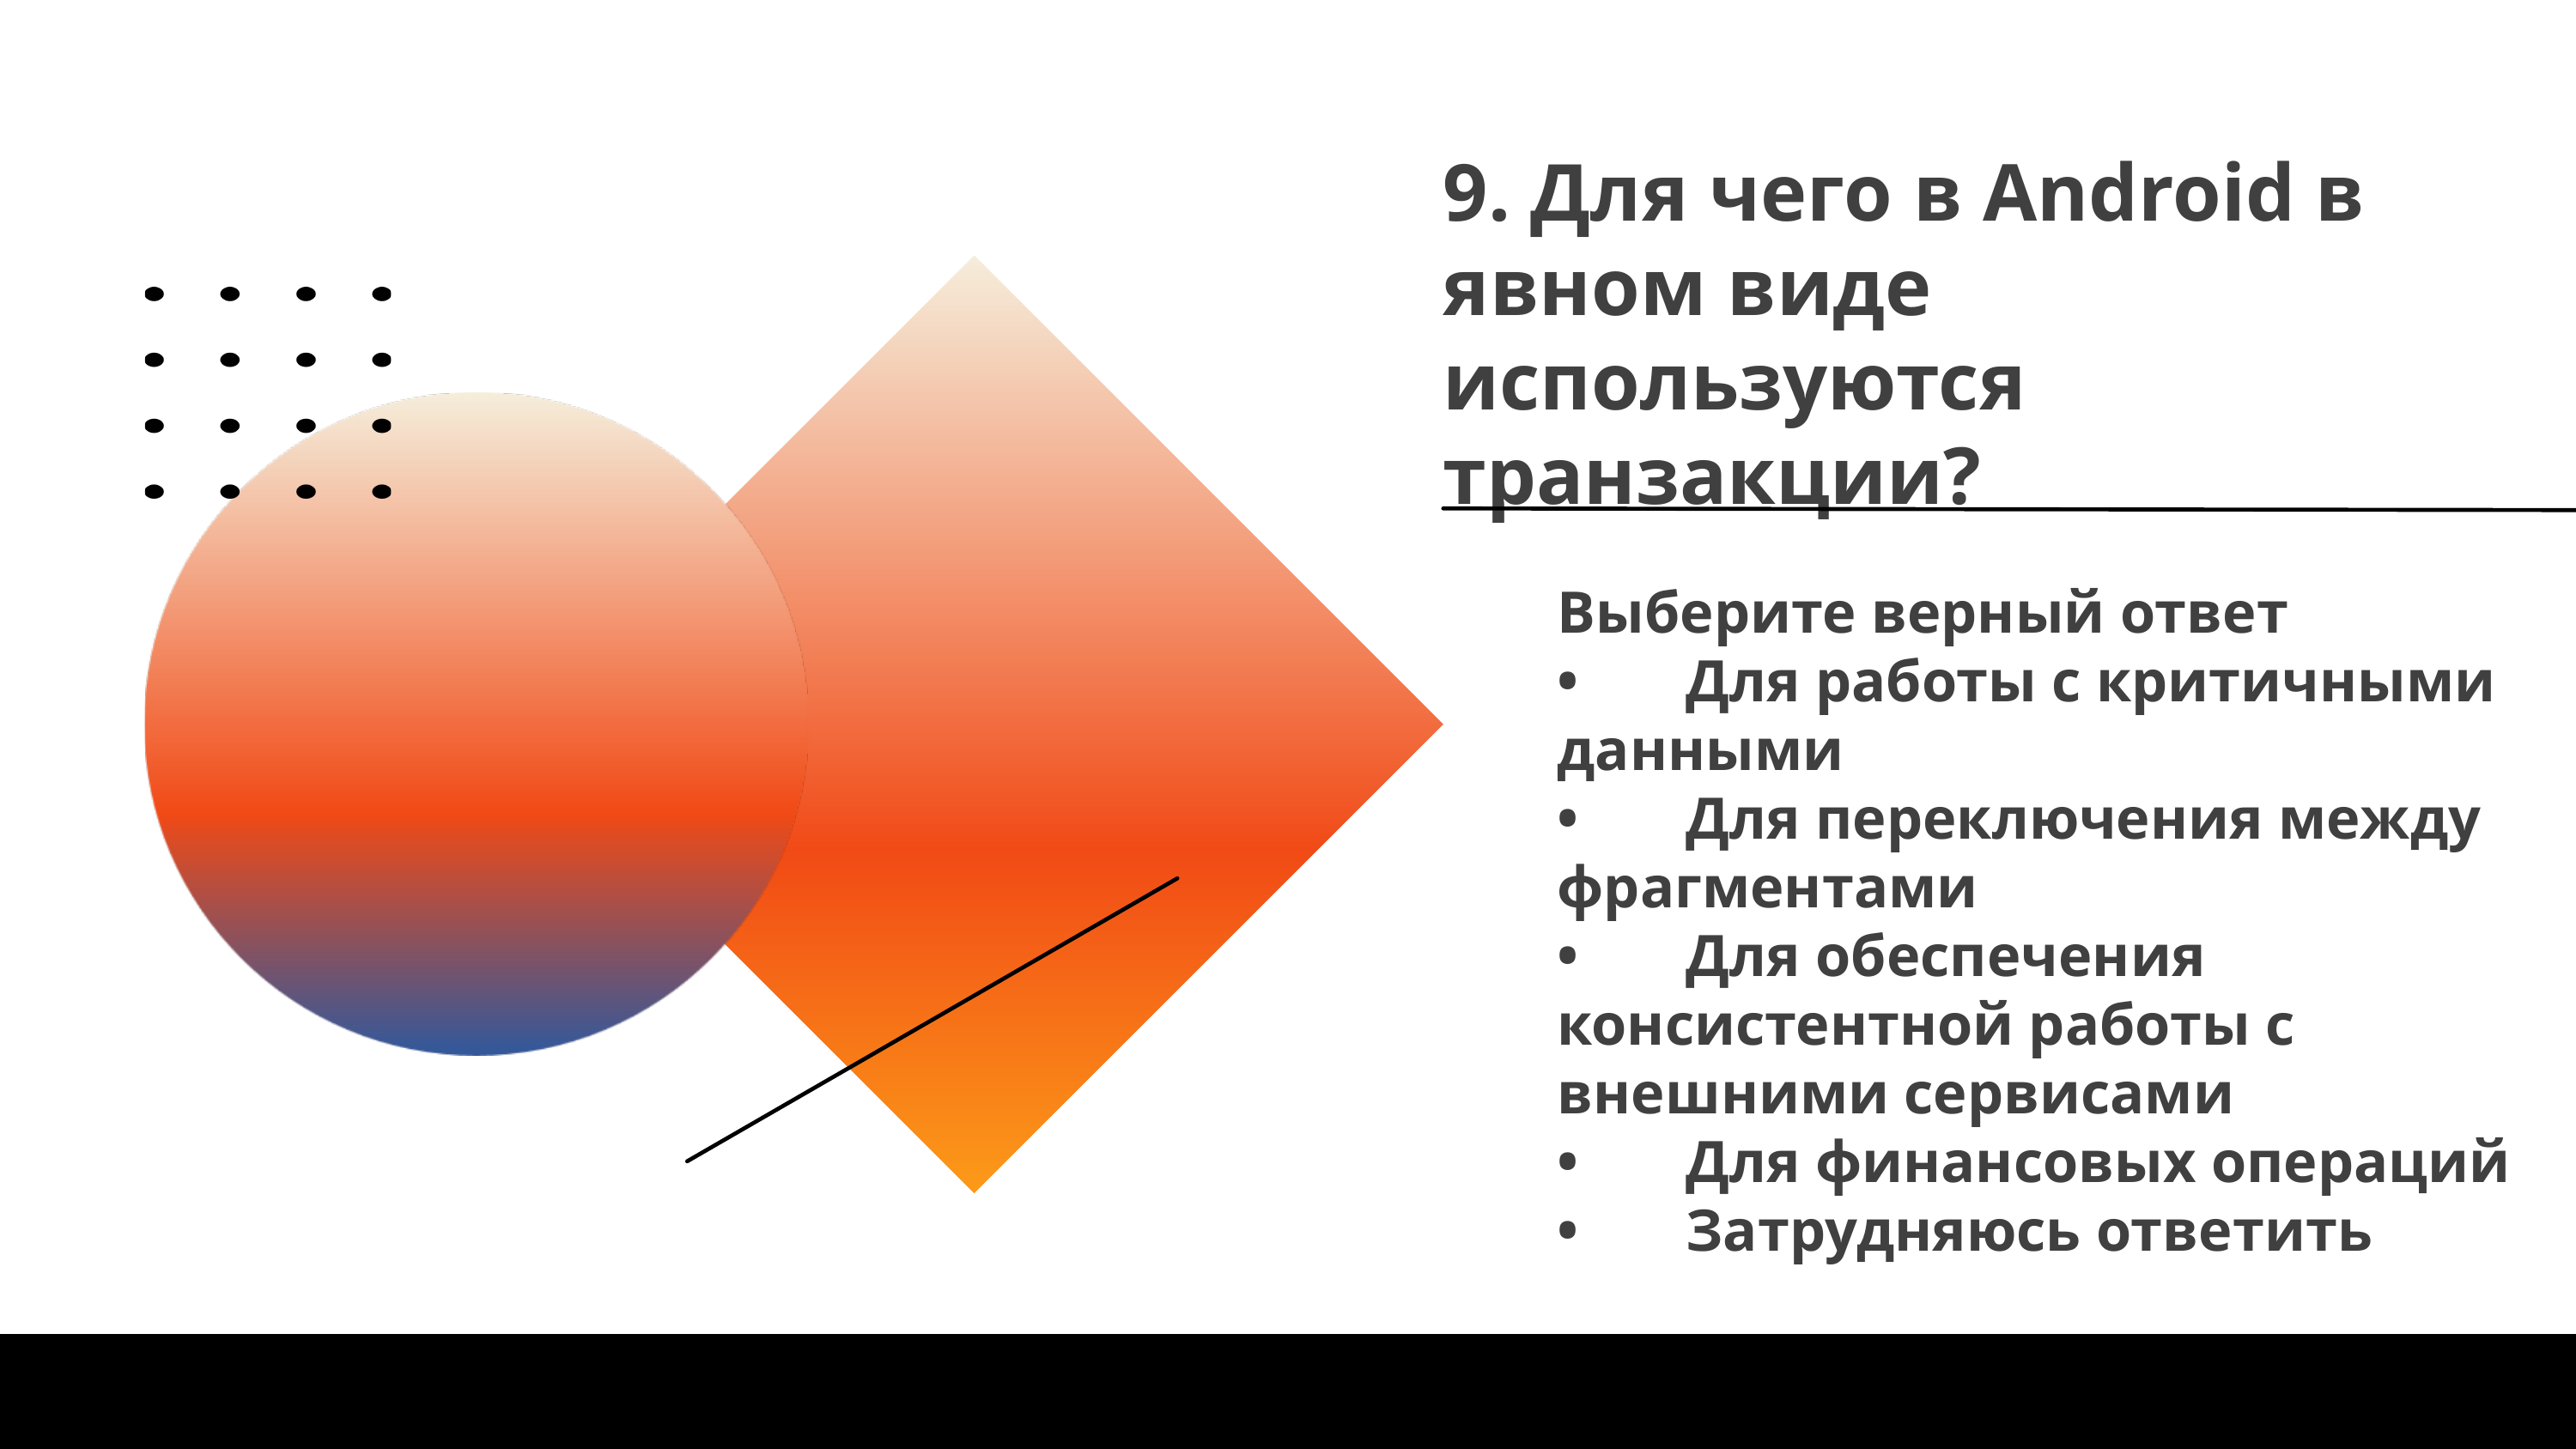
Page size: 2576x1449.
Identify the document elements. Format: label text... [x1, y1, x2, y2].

text_box [144, 392, 809, 1056]
text_box Выберите верный ответ • Для работы с критичными данными • Для переключения между фрагментами • Для обеспечения консистентной работы с внешними сервисами • Для финансовых операций • Затрудняюсь ответить [1557, 576, 2544, 1263]
text_box [809, 255, 1443, 1194]
text_box [144, 287, 392, 499]
text_box 9. Для чего в Android в явном виде используются транзакции? [1443, 142, 2481, 520]
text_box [0, 1333, 2576, 1449]
